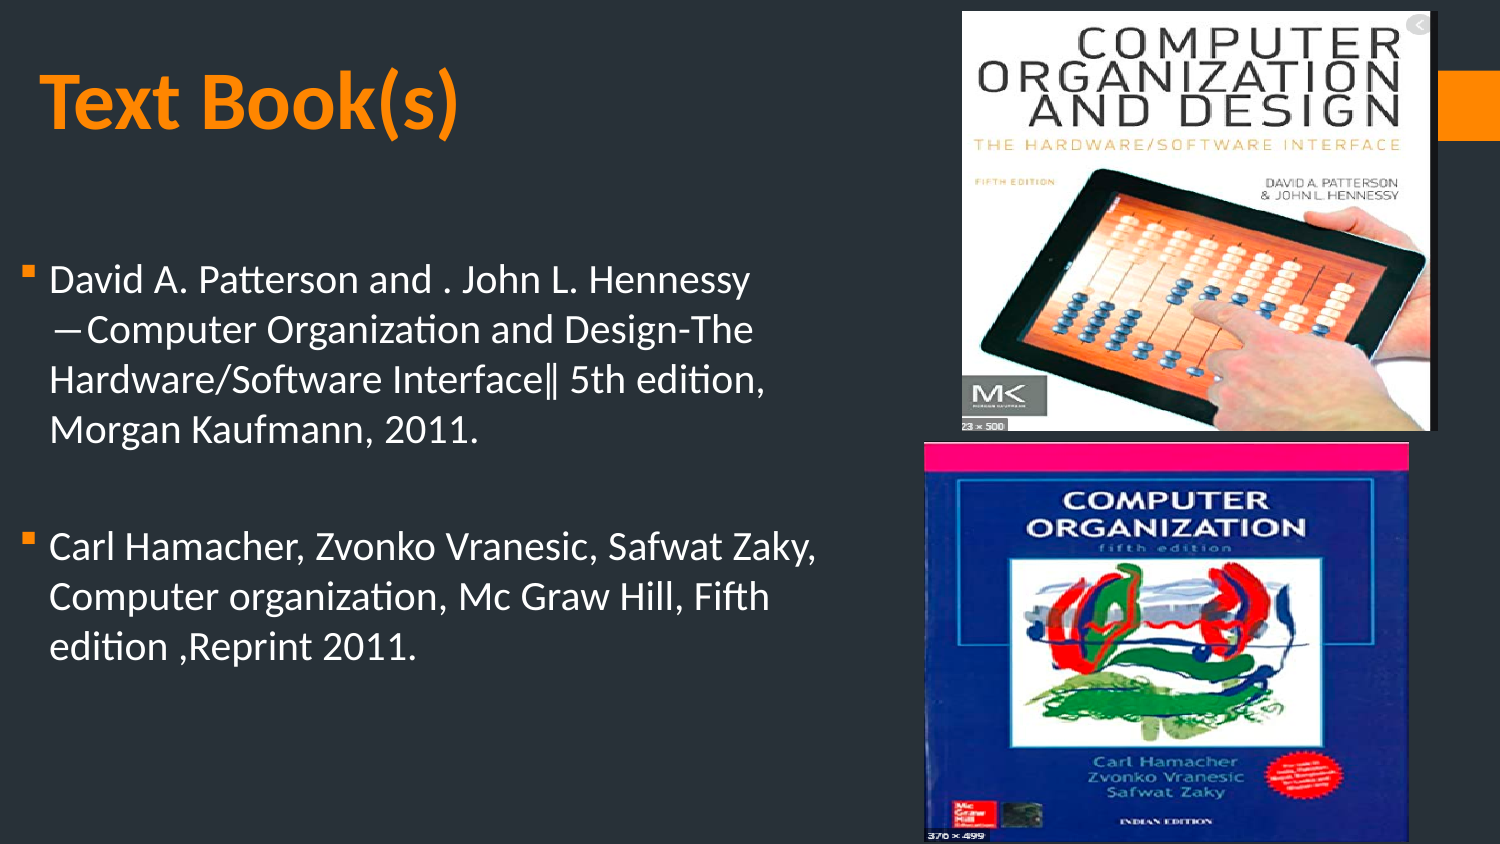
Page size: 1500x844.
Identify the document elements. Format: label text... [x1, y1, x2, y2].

title Text Book(s) [24, 11, 961, 154]
picture [961, 11, 1438, 432]
picture [924, 441, 1410, 843]
list David A. Patterson and . John L. Hennessy ―Computer Organization and Design-The Hardware/Software Interface‖ 5th edition, Morgan Kaufmann, 2011. Carl Hamacher, Zvonko Vranesic, Safwat Zaky, Computer organization, Mc Graw Hill, Fifth edition ,Reprint 2011. [0, 243, 875, 784]
